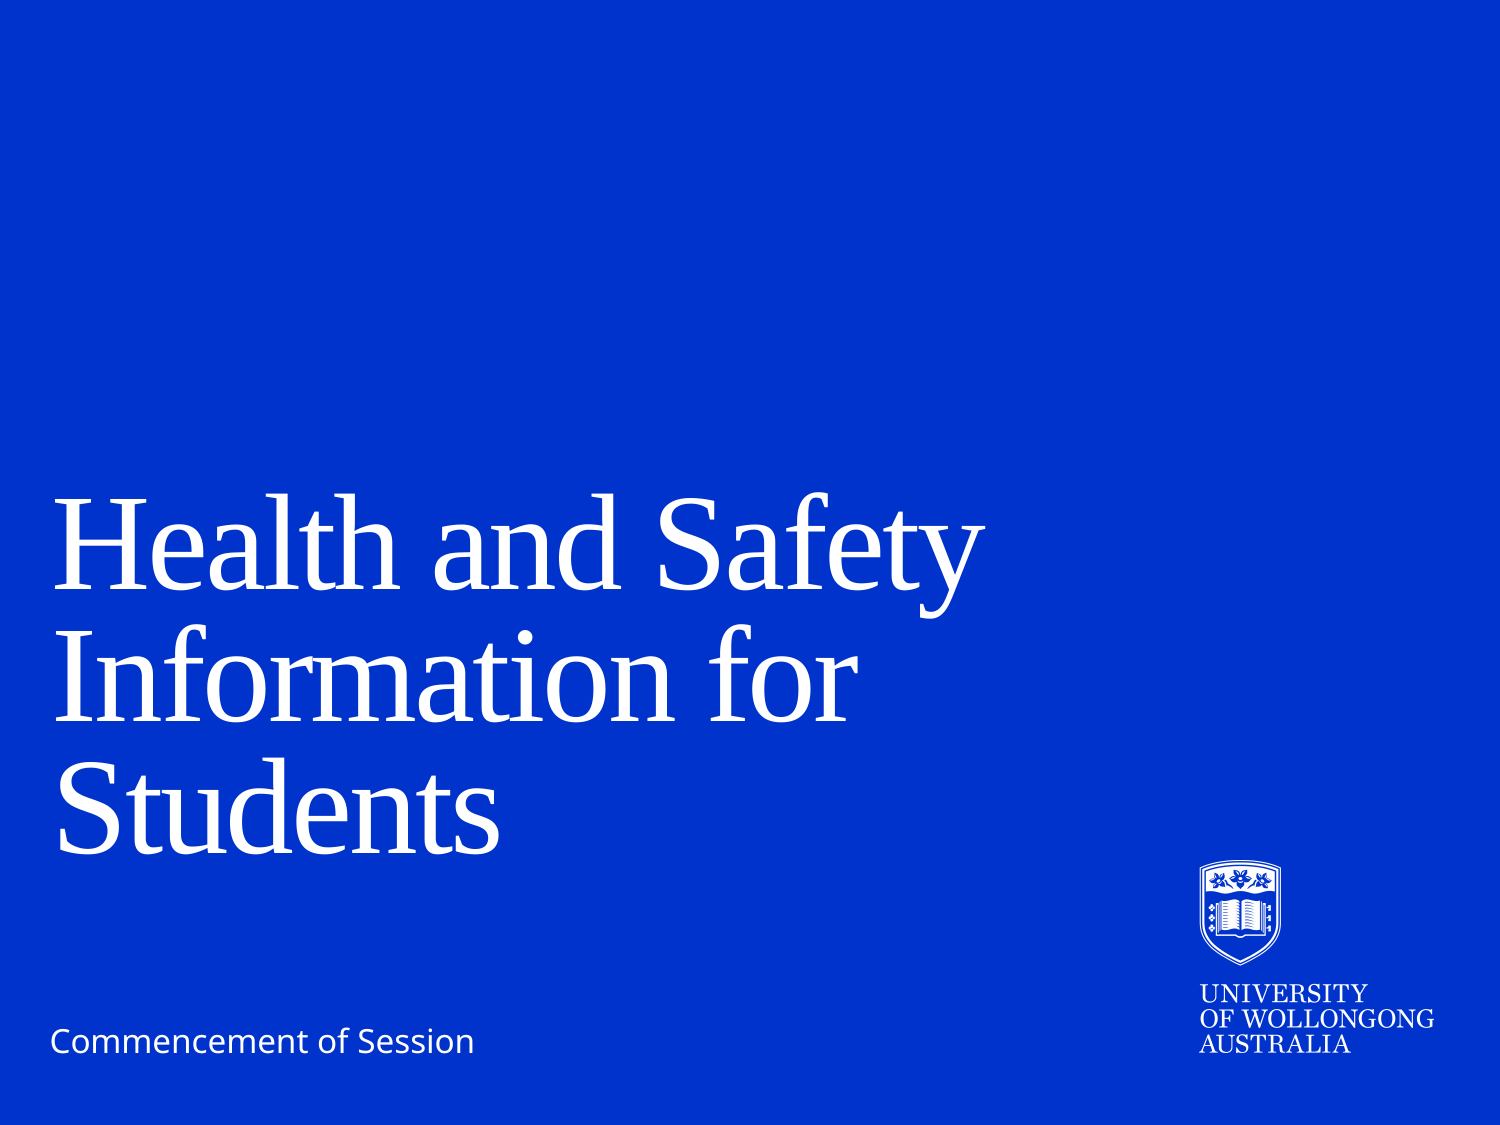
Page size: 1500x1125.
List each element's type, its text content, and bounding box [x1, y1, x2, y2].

text_box Commencement of Session [49, 1020, 1100, 1080]
picture [1199, 860, 1434, 1053]
text_box Health and Safety Information for Students [51, 483, 1110, 892]
